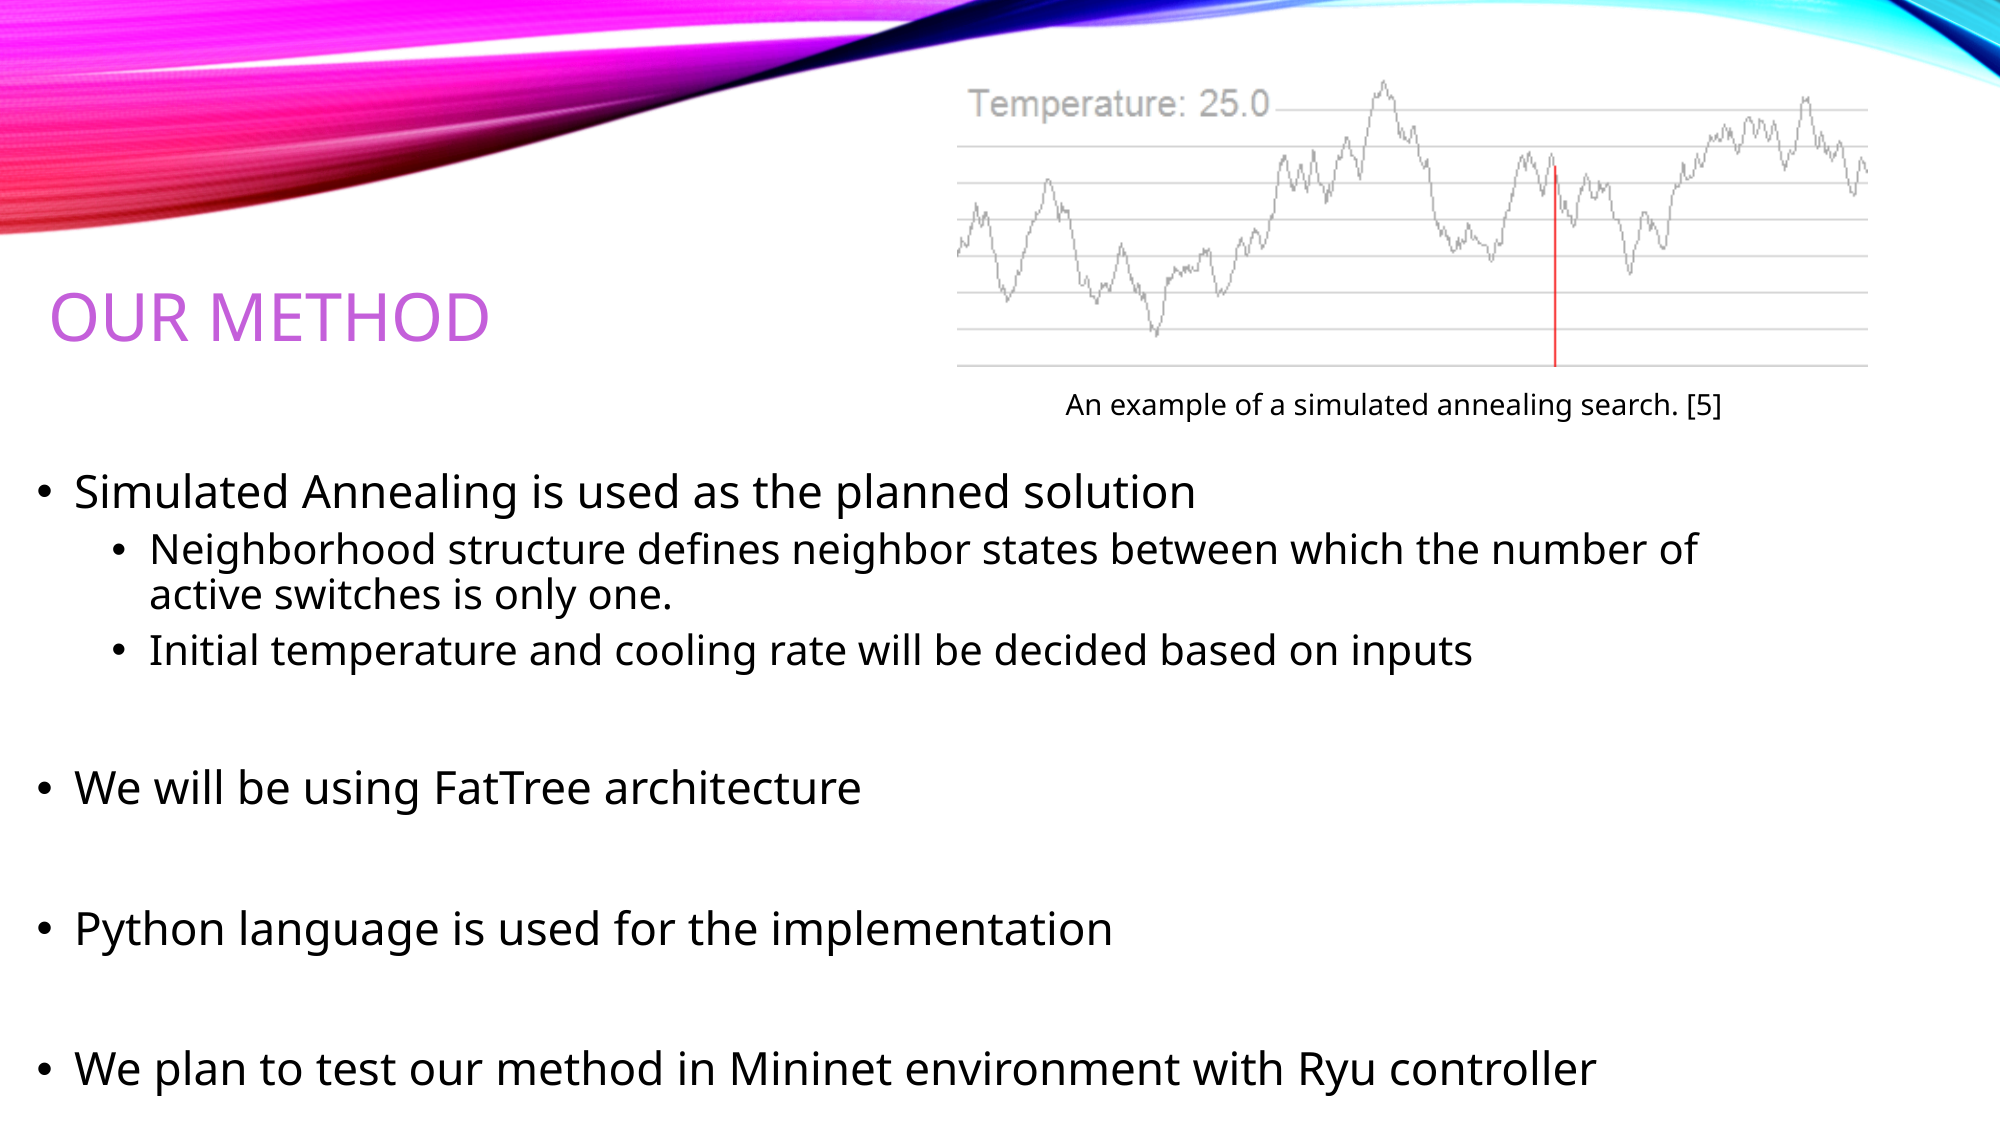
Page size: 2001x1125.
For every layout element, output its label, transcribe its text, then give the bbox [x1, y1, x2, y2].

list Simulated Annealing is used as the planned solution Neighborhood structure defines neighbor states between which the number of active switches is only one. Initial temperature and cooling rate will be decided based on inputs We will be using FatTree architecture Python language is used for the implementation We plan to test our method in Mininet environment with Ryu controller [21, 461, 1797, 1122]
picture [0, 0, 2000, 367]
picture [1910, 0, 2000, 45]
title OUR METHOD [33, 213, 1446, 426]
picture [1890, 0, 2000, 75]
text_box An example of a simulated annealing search. [5] [1050, 378, 2000, 429]
